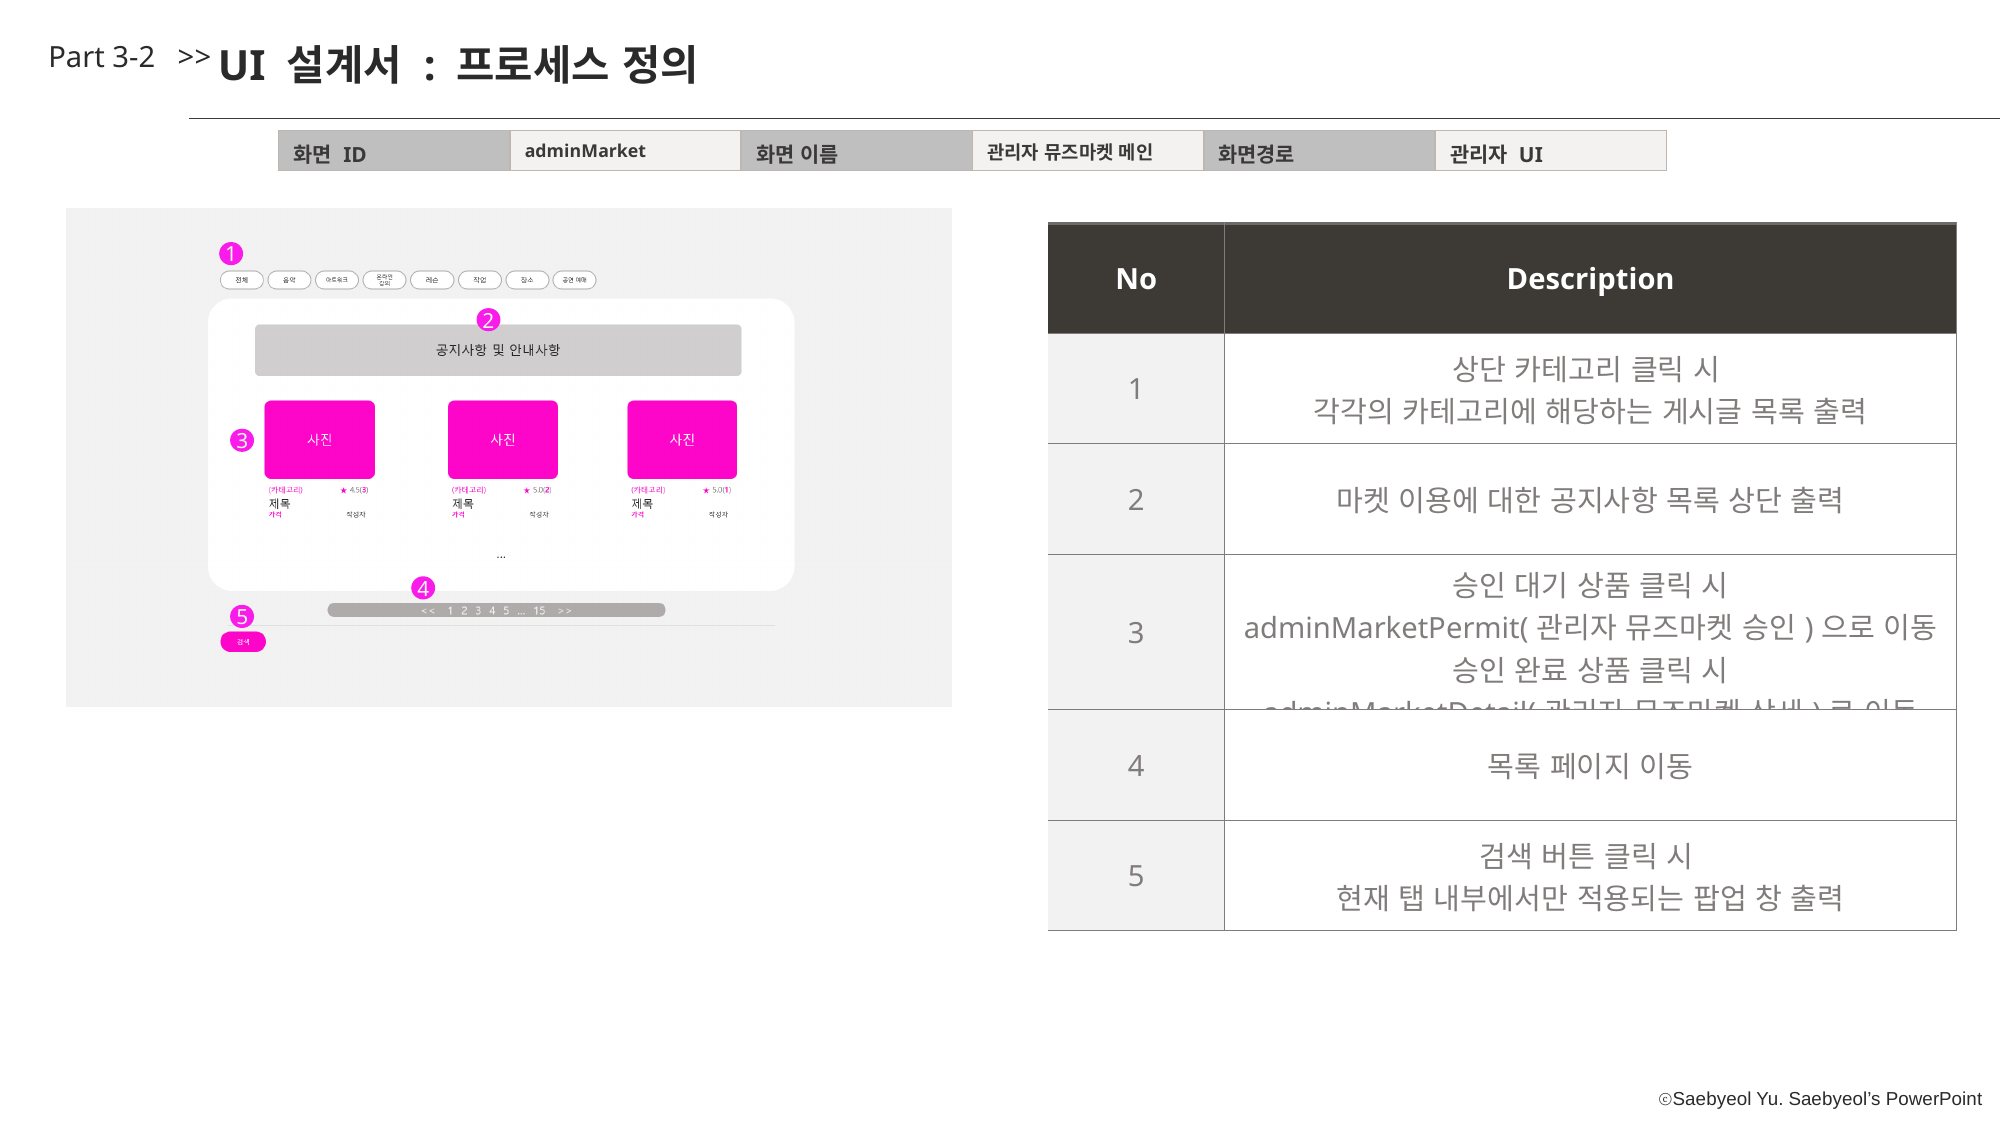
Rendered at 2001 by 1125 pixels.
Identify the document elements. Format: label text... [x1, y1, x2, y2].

table_header 화면 이름 [742, 131, 972, 170]
table_cell 목록 페이지 이동 [1225, 710, 1956, 820]
table_header 관리자 UI [1436, 131, 1666, 170]
table_header Description [1225, 225, 1956, 333]
text_box Part 3-2 >> [33, 30, 227, 81]
table_cell 검색 버튼 클릭 시 현재 탭 내부에서만 적용되는 팝업 창 출력 [1225, 821, 1956, 930]
table_cell 5 [1048, 821, 1224, 930]
table_cell 승인 대기 상품 클릭 시 adminMarketPermit(관리자 뮤즈마켓 승인)으로 이동 승인 완료 상품 클릭 시 adminMarketDetail(관리자 뮤즈마켓 상세)로 이동 [1225, 555, 1956, 709]
table_header adminMarket [511, 131, 740, 170]
table_cell 1 [1048, 334, 1224, 443]
text_box UI 설계서 : 프로세스 정의 [203, 31, 714, 97]
table_header 관리자 뮤즈마켓 메인 [973, 131, 1203, 170]
table_cell 3 [1048, 555, 1224, 709]
table_header 화면 ID [279, 131, 509, 170]
table_cell 2 [1048, 444, 1224, 554]
table_header No [1048, 225, 1224, 333]
table_cell 마켓 이용에 대한 공지사항 목록 상단 출력 [1225, 444, 1956, 554]
table_cell 4 [1048, 710, 1224, 820]
table_header 화면경로 [1205, 131, 1434, 170]
picture [65, 208, 952, 707]
table_cell 상단 카테고리 클릭 시 각각의 카테고리에 해당하는 게시글 목록 출력 [1225, 334, 1956, 443]
